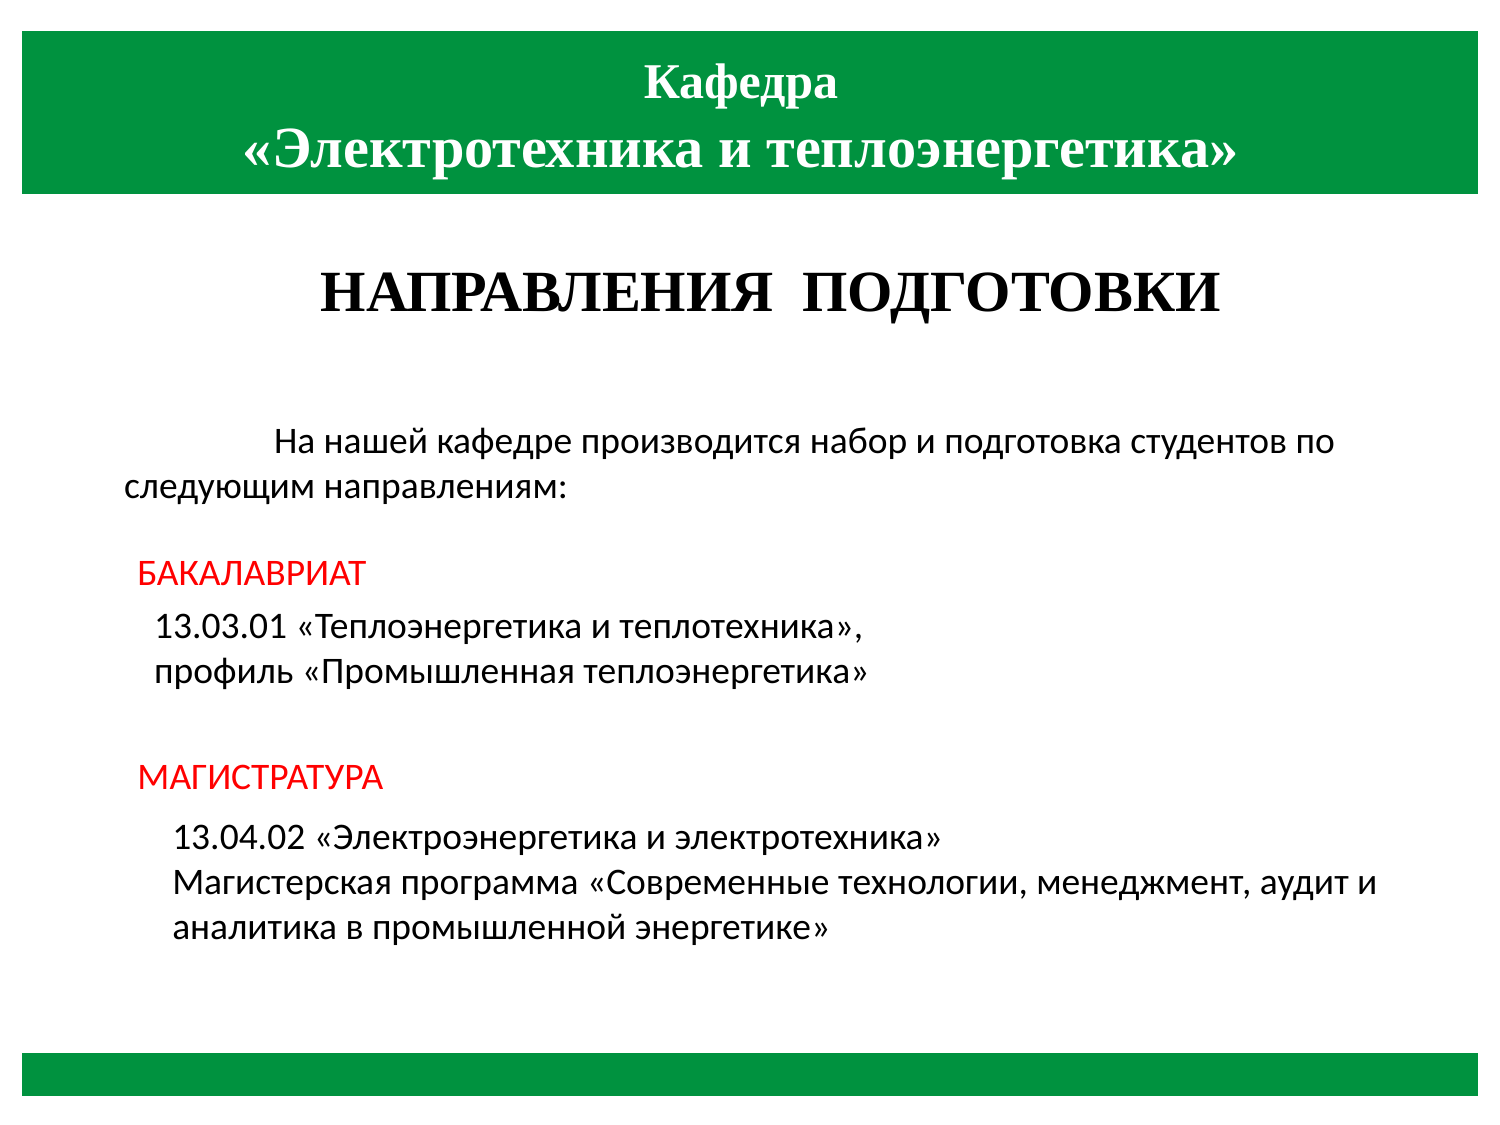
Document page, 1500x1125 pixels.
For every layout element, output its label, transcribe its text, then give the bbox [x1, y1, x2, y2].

text_box БАКАЛАВРИАТ [122, 540, 382, 600]
text_box МАГИСТРАТУРА [122, 744, 399, 805]
picture [21, 31, 1478, 194]
text_box 13.04.02 «Электроэнергетика и электротехника» Магистерская программа «Современные технологии, менеджмент, аудит и аналитика в промышленной энергетике» [157, 804, 1398, 955]
text_box 13.03.01 «Теплоэнергетика и теплотехника», профиль «Промышленная теплоэнергетика» [139, 594, 1380, 699]
text_box На нашей кафедре производится набор и подготовка студентов по следующим направлениям: [109, 408, 1428, 514]
text_box НАПРАВЛЕНИЯ ПОДГОТОВКИ [306, 246, 1236, 331]
picture [21, 1053, 1478, 1096]
